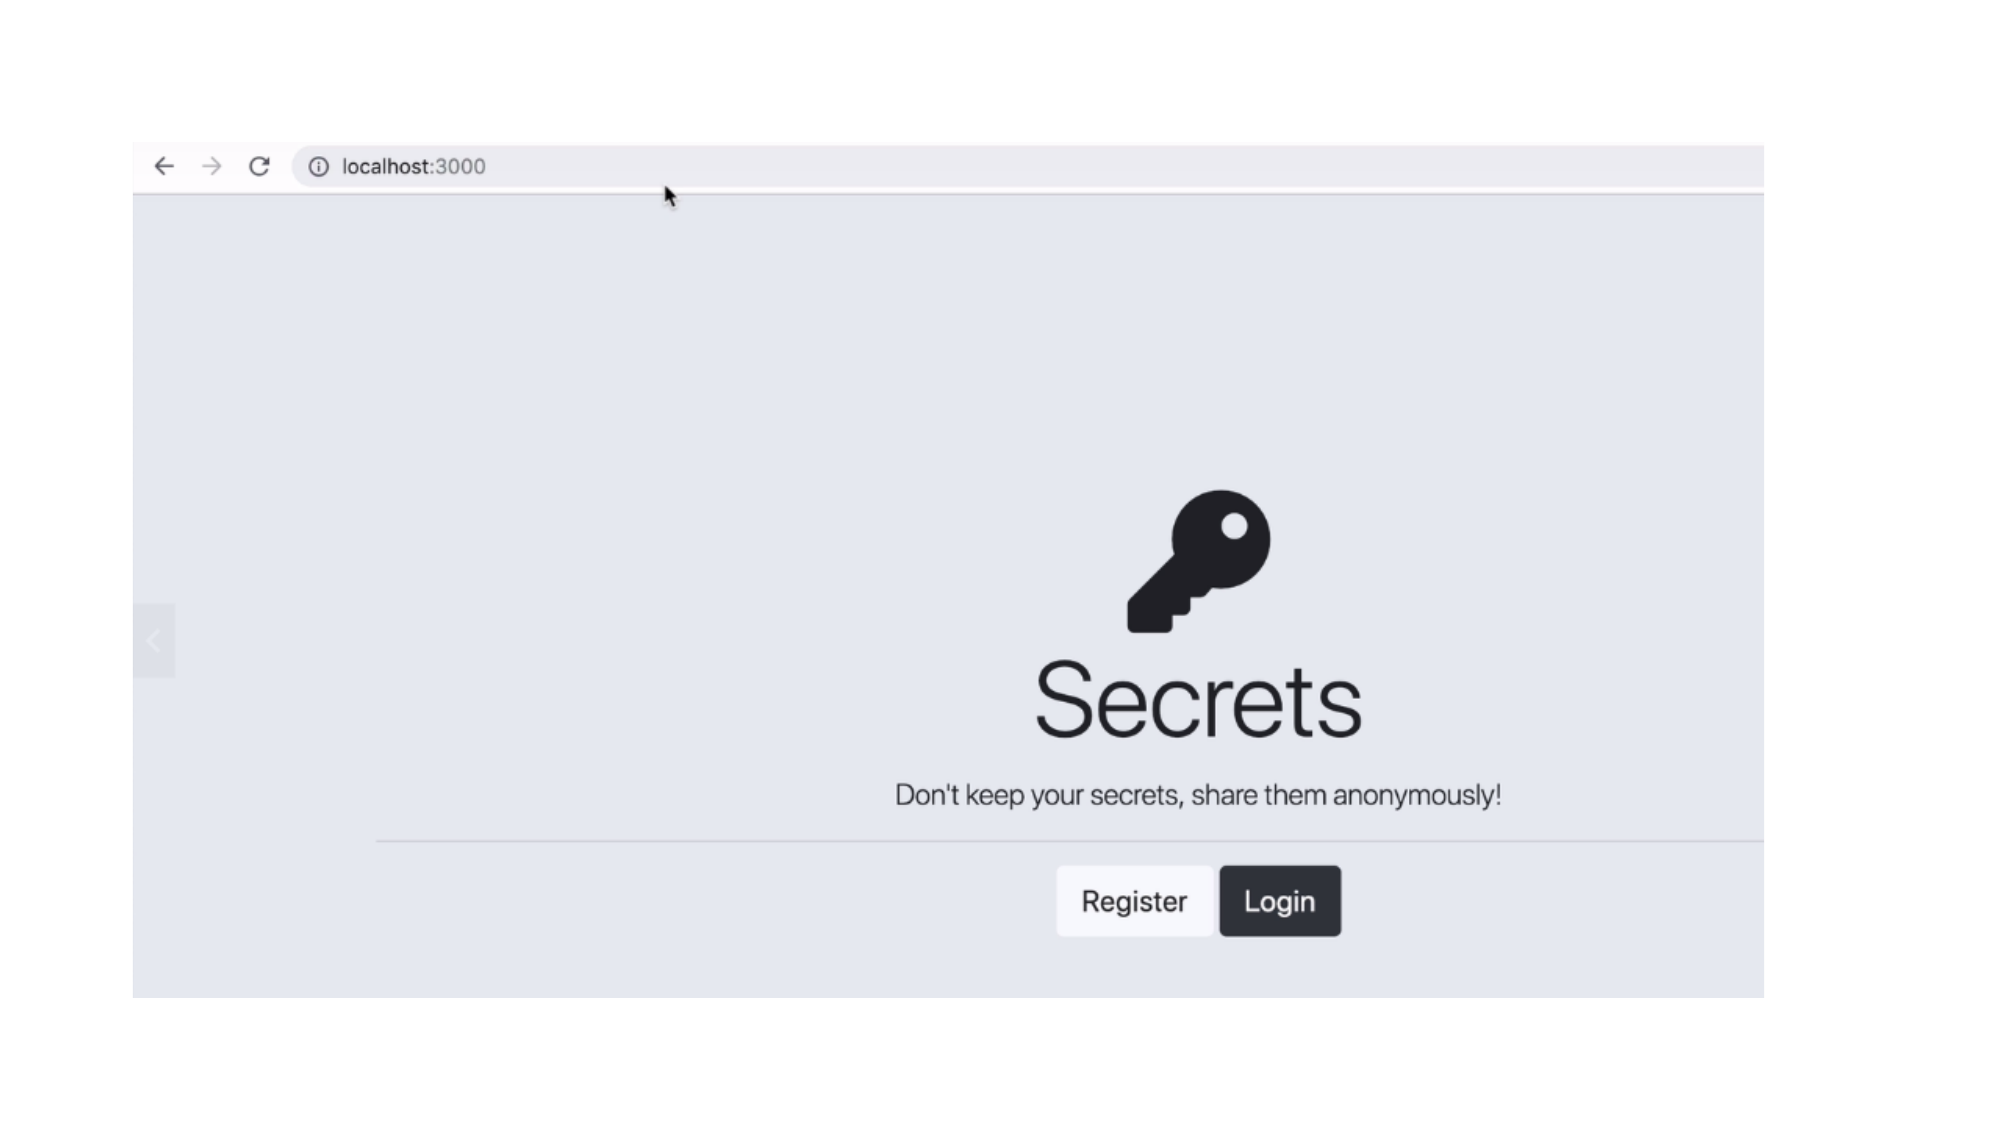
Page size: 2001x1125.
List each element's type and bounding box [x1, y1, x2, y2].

picture [132, 142, 1765, 998]
